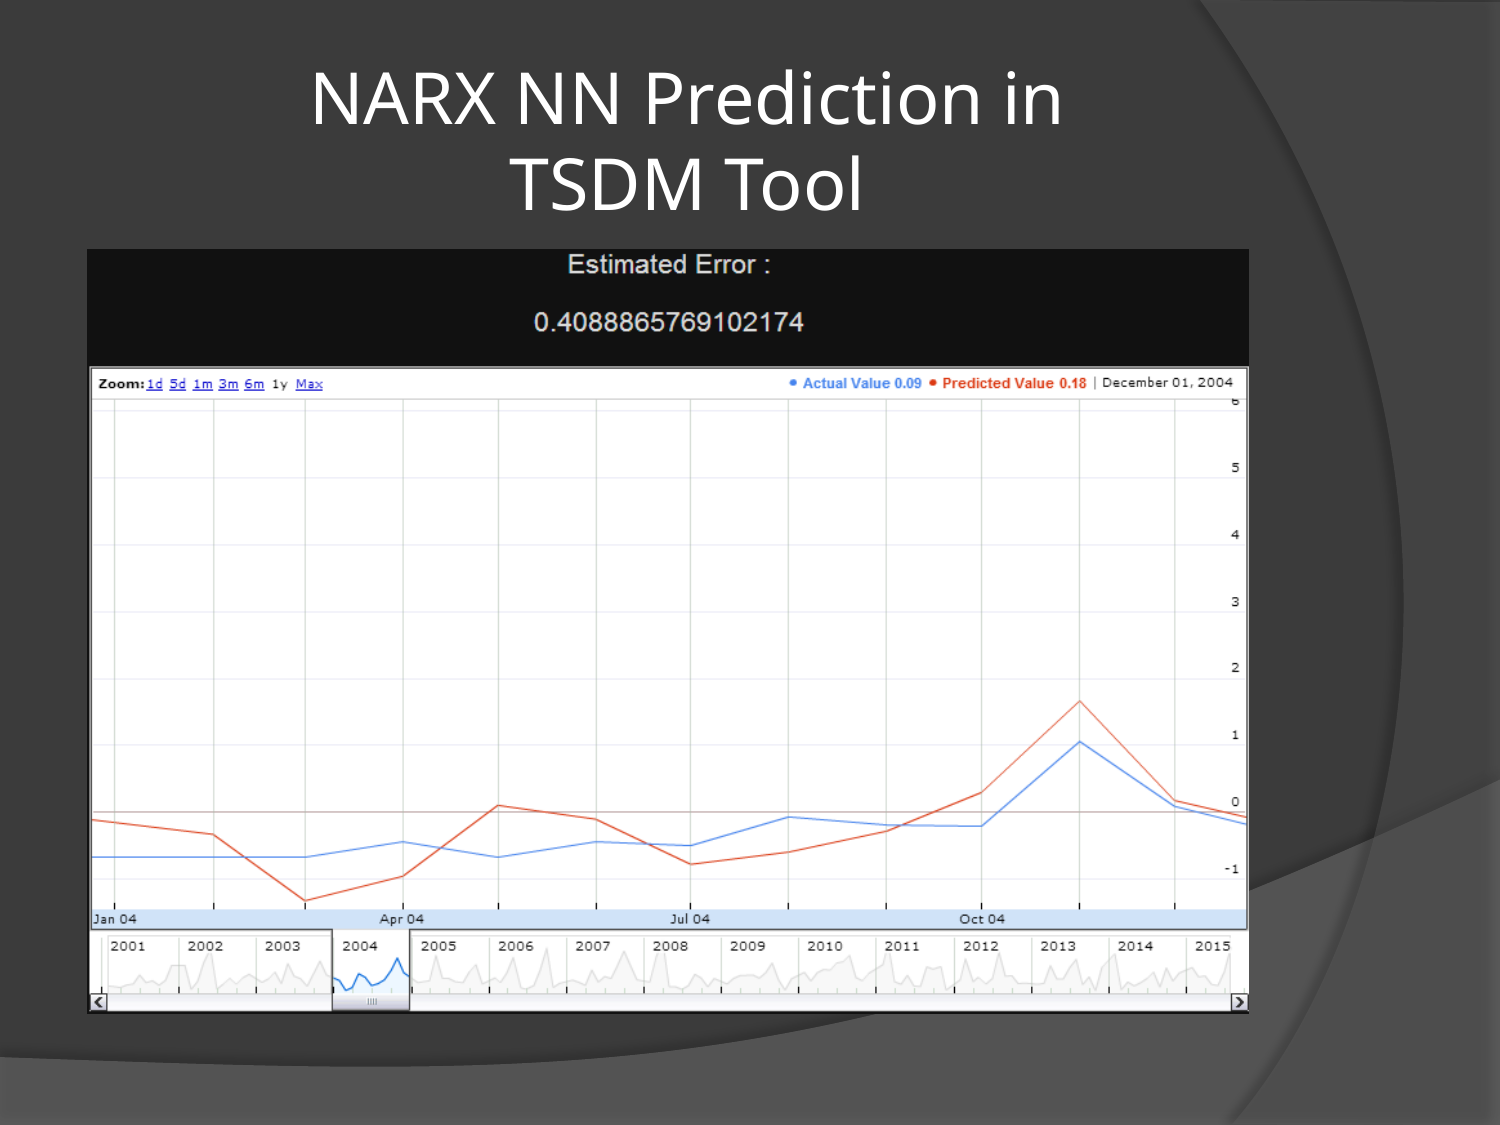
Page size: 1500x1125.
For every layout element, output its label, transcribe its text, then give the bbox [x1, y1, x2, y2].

title NARX NN Prediction in TSDM Tool [75, 45, 1300, 233]
picture [87, 249, 1250, 1014]
